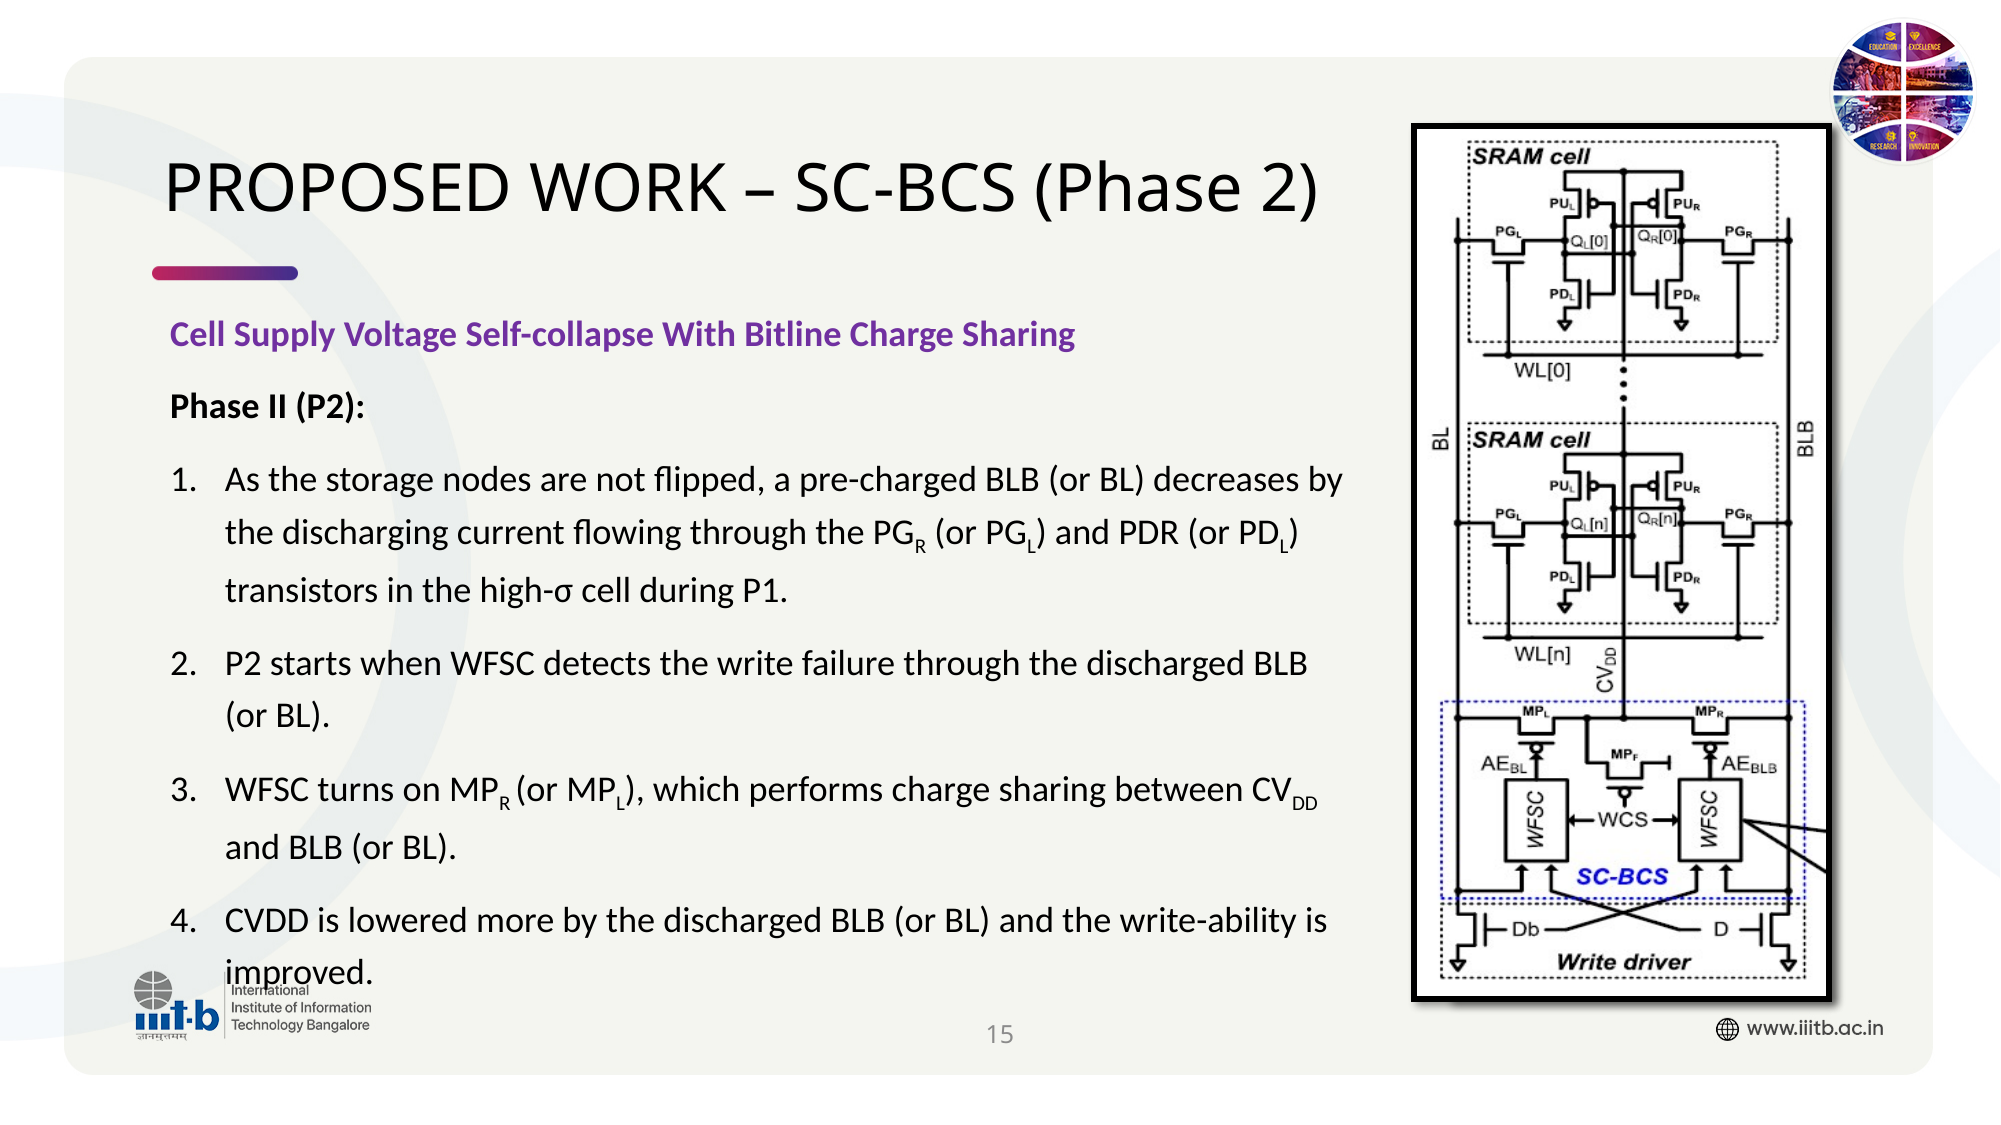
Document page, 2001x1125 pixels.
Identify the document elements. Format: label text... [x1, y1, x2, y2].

picture [0, 4, 2000, 1125]
title PROPOSED WORK – SC-BCS (Phase 2) [148, 118, 1874, 261]
list Cell Supply Voltage Self-collapse With Bitline Charge Sharing Phase II (P2): As the storage nodes are not flipped, a pre-charged BLB (or BL) decreases by the discharging current flowing through the PGR (or PGL) and PDR (or PDL) transistors in the high-σ cell during P1. P2 starts when WFSC detects the write failure through the discharged BLB (or BL). WFSC turns on MPR (or MPL), which performs charge sharing between CVDD and BLB (or BL). CVDD is lowered more by the discharged BLB (or BL) and the write-ability is improved. [155, 293, 1370, 1006]
slide_number 15 [953, 1006, 1047, 1066]
